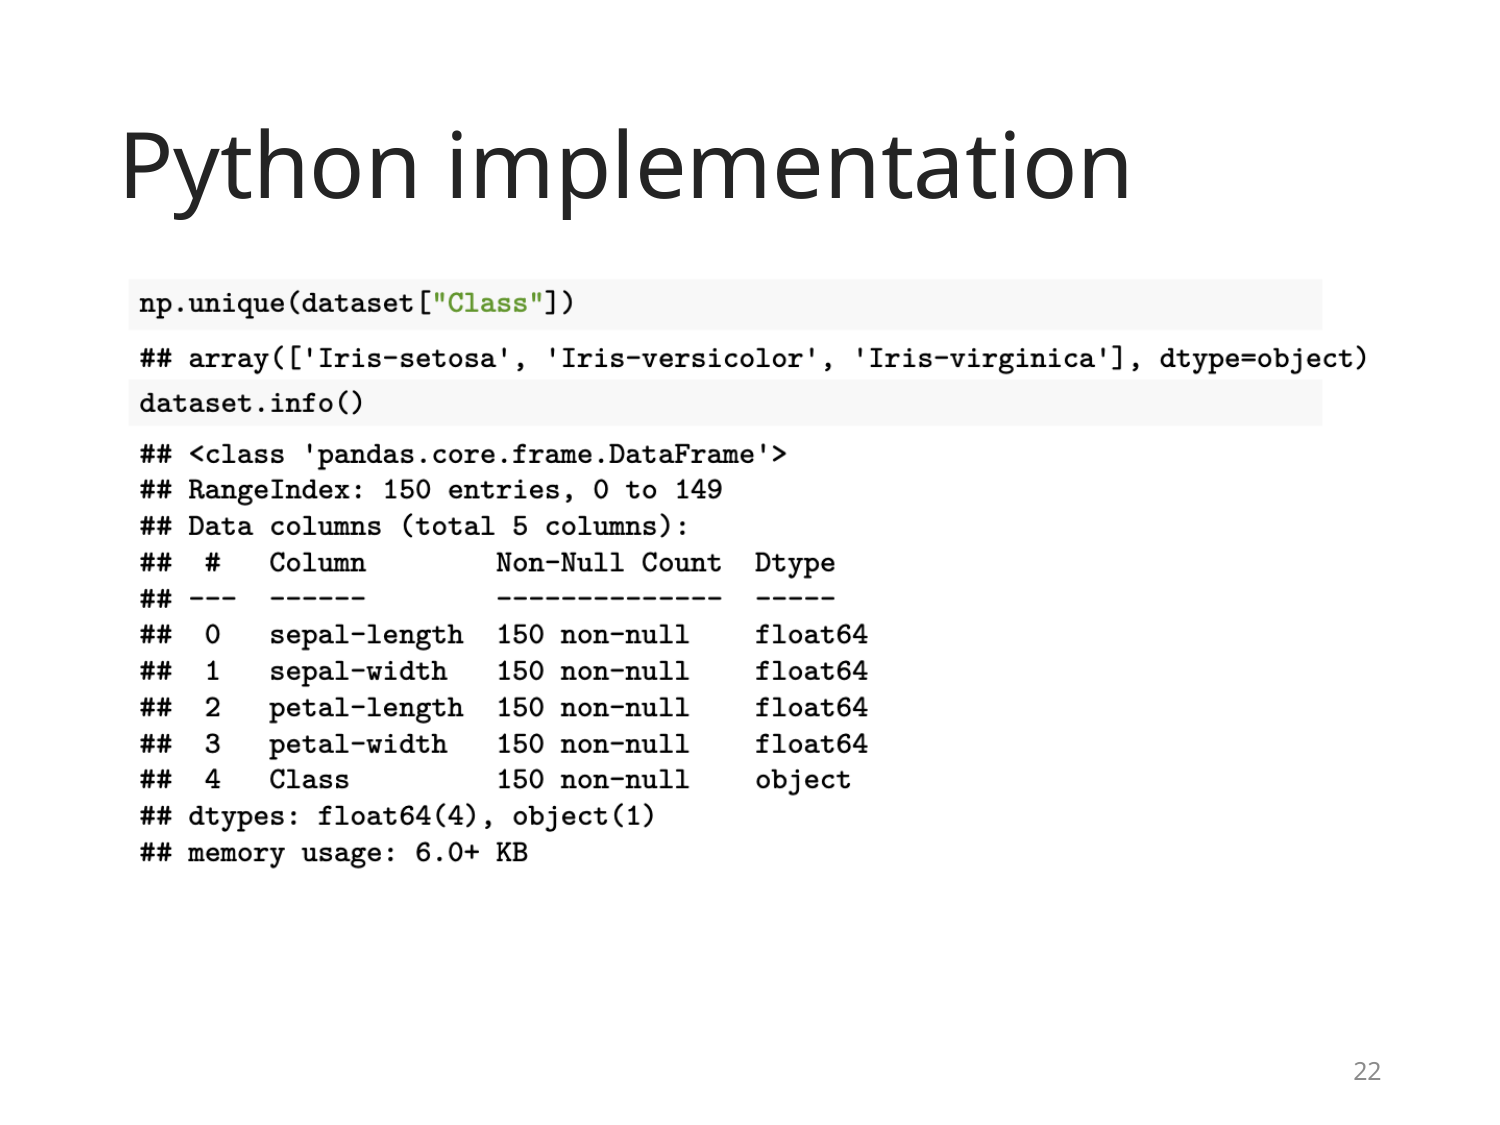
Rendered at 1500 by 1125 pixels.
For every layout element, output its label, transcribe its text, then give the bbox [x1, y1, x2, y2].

picture [114, 243, 1386, 904]
slide_number 22 [1059, 1042, 1397, 1103]
title Python implementation [103, 59, 1397, 278]
